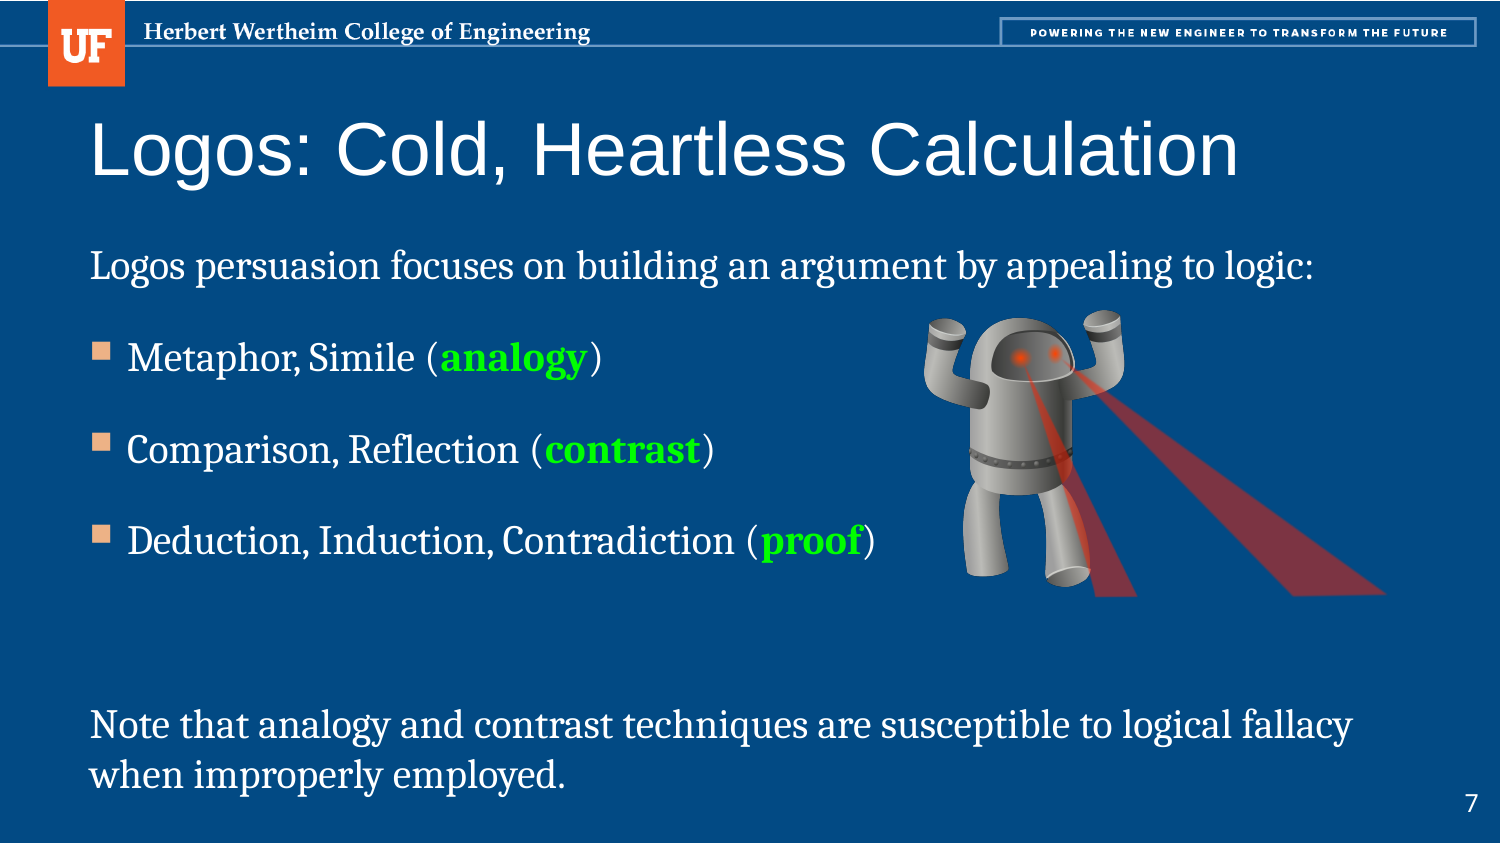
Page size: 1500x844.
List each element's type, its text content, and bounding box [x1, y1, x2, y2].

title Logos: Cold, Heartless Calculation [74, 93, 1392, 231]
picture [0, 0, 1500, 843]
list Logos persuasion focuses on building an argument by appealing to logic: Metaphor, Simile (analogy) Comparison, Reflection (contrast) Deduction, Induction, Contradiction (proof) Note that analogy and contrast techniques are susceptible to logical fallacy when improperly employed. [74, 231, 1392, 813]
slide_number 7 [1156, 782, 1494, 828]
